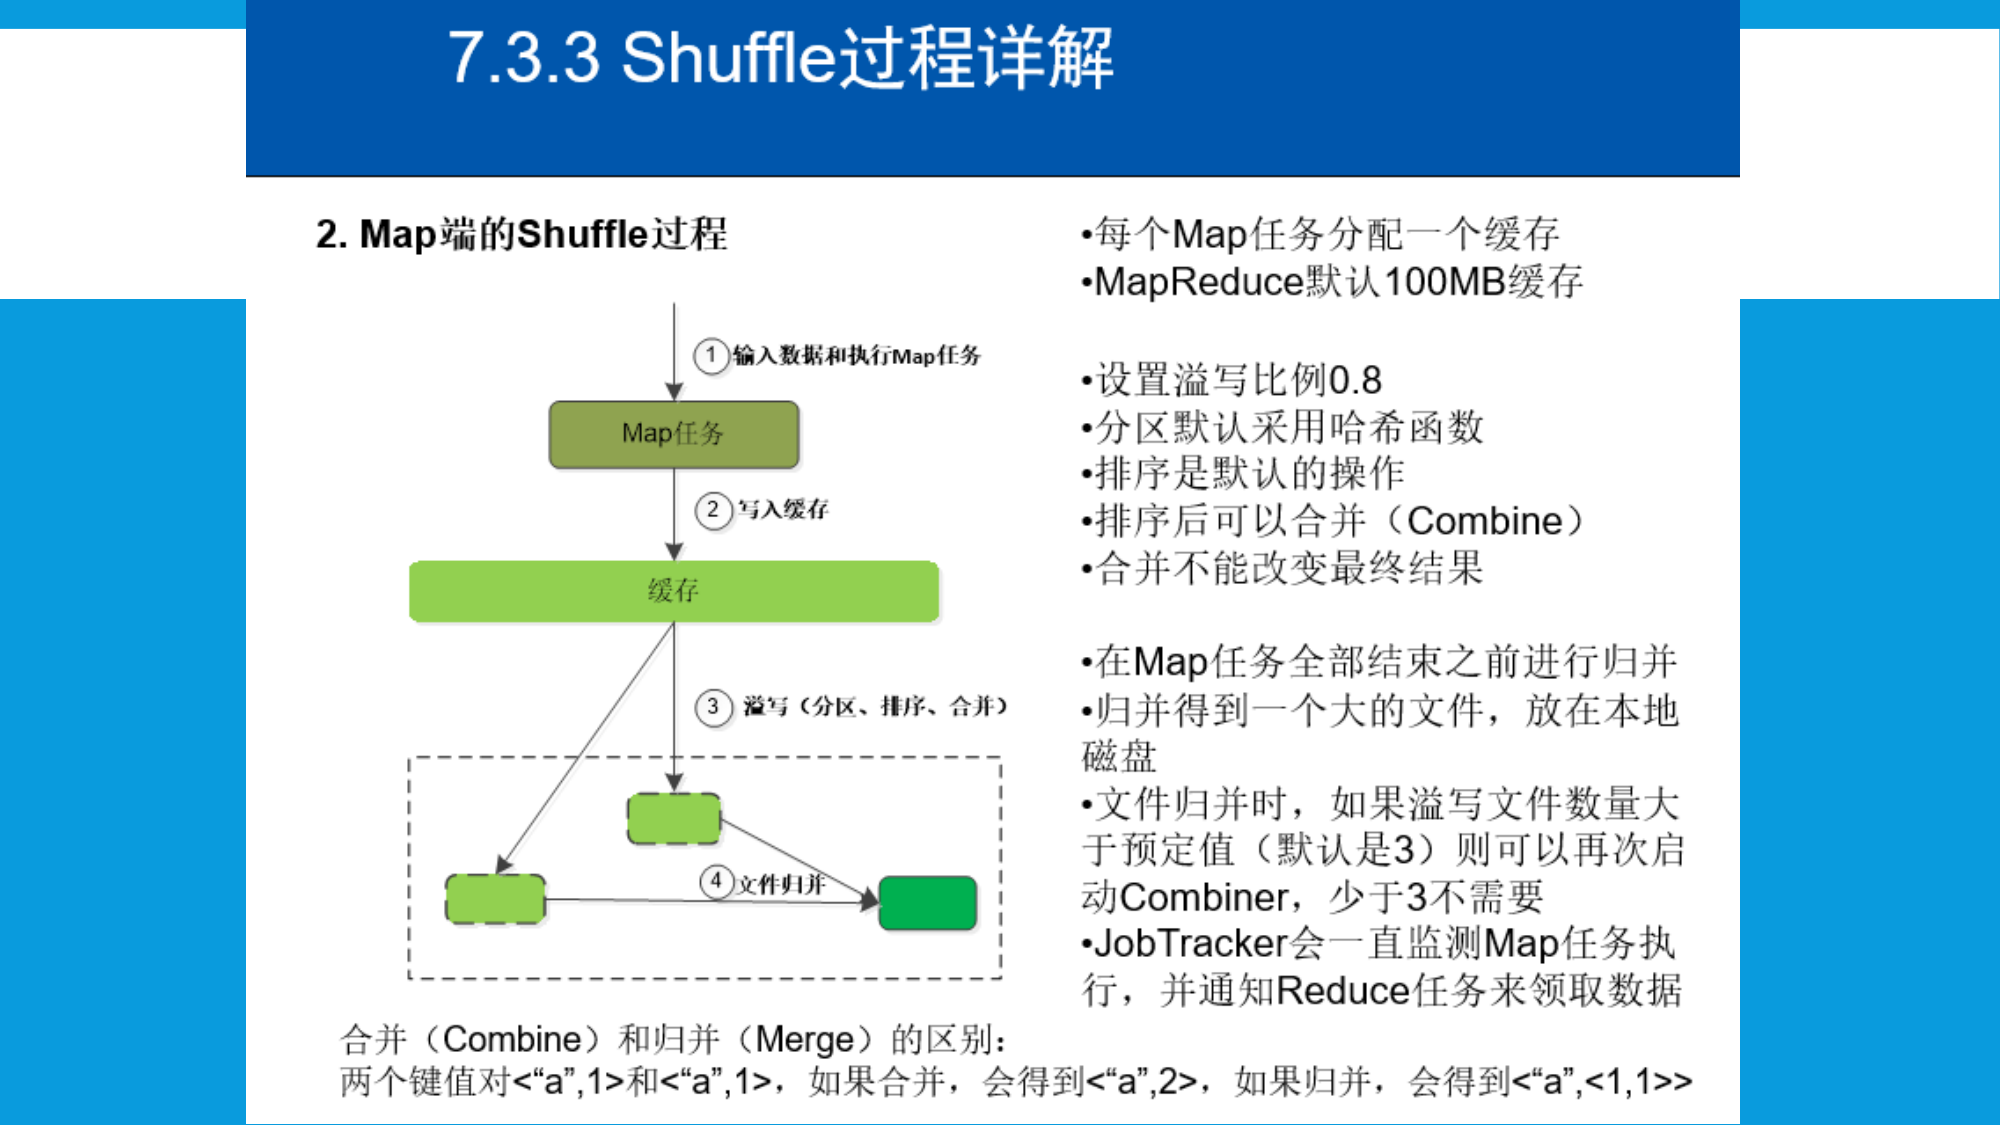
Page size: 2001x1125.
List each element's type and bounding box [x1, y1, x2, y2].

picture [246, 0, 1741, 1123]
